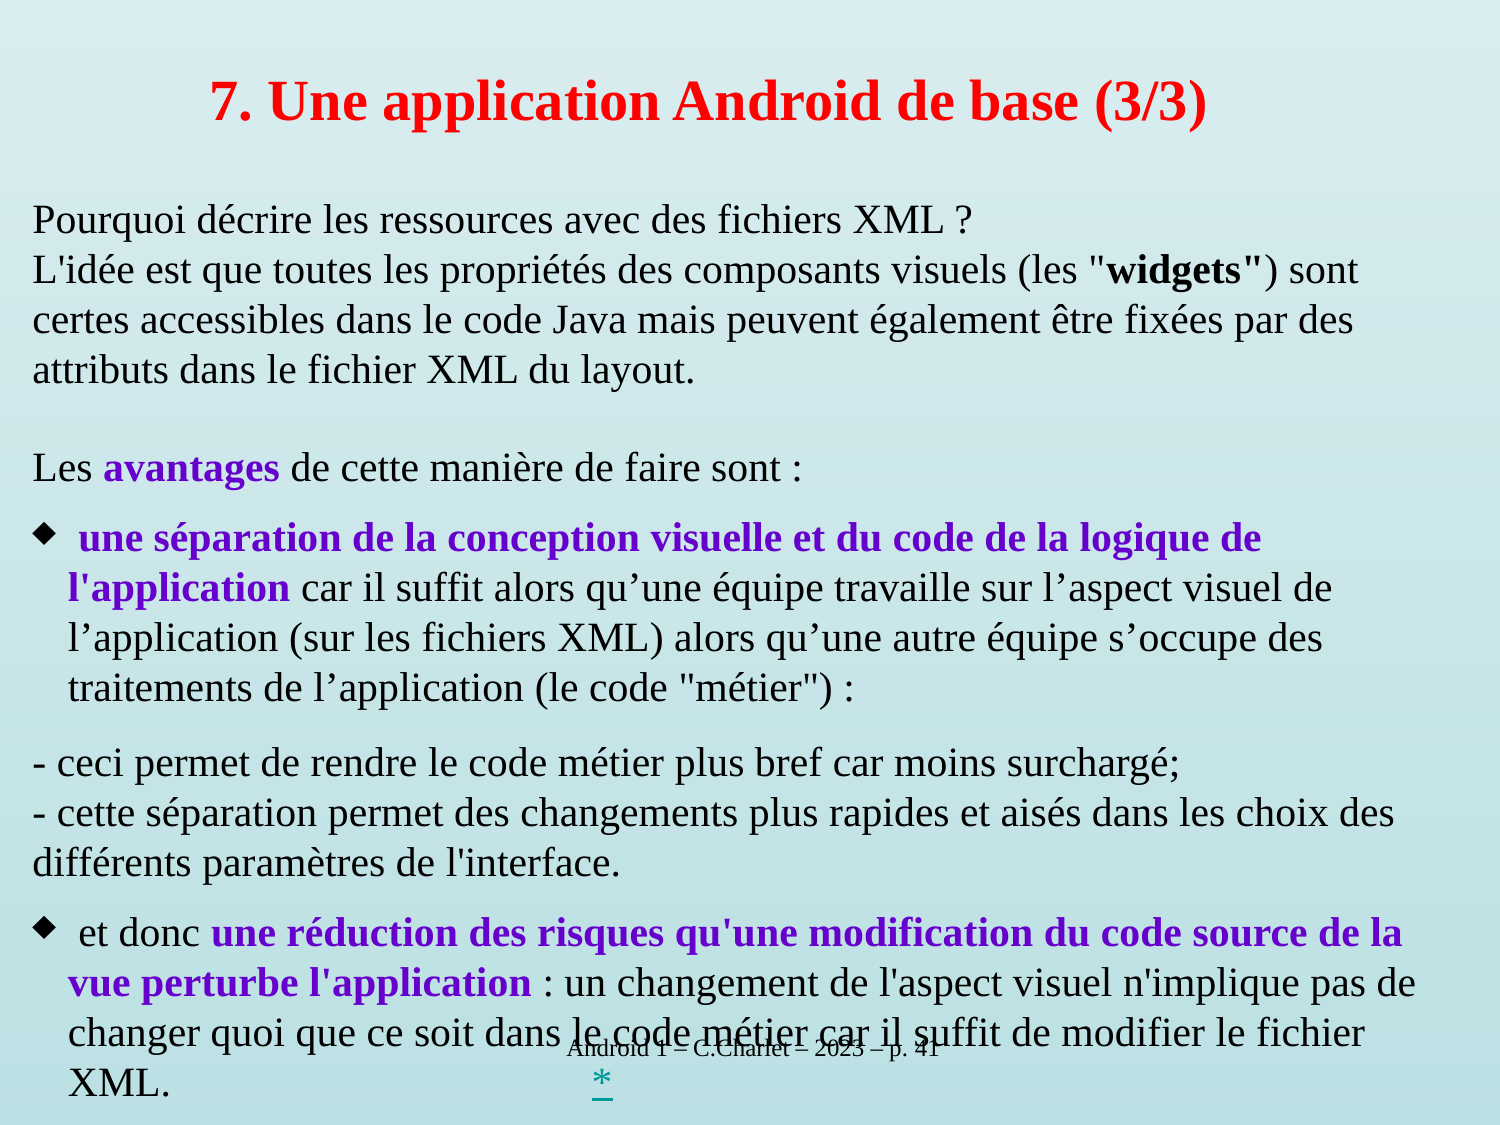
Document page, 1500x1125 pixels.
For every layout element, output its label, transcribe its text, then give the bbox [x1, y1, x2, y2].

text_box * [572, 1046, 632, 1112]
text_box Les avantages de cette manière de faire sont : une séparation de la conception visuelle et du code de la logique de l'application car il suffit alors qu’une équipe travaille sur l’aspect visuel de l’application (sur les fichiers XML) alors qu’une autre équipe s’occupe des traitements de l’application (le code "métier") : - ceci permet de rendre le code métier plus bref car moins surchargé; - cette séparation permet des changements plus rapides et aisés dans les choix des différents paramètres de l'interface. et donc une réduction des risques qu'une modification du code source de la vue perturbe l'application : un changement de l'aspect visuel n'implique pas de changer quoi que ce soit dans le code métier car il suffit de modifier le fichier XML. [17, 432, 1477, 1113]
text_box Pourquoi décrire les ressources avec des fichiers XML ? L'idée est que toutes les propriétés des composants visuels (les "widgets") sont certes accessibles dans le code Java mais peuvent également être fixées par des attributs dans le fichier XML du layout. [17, 184, 1459, 400]
text_box 7. Une application Android de base (3/3) [194, 54, 1459, 140]
